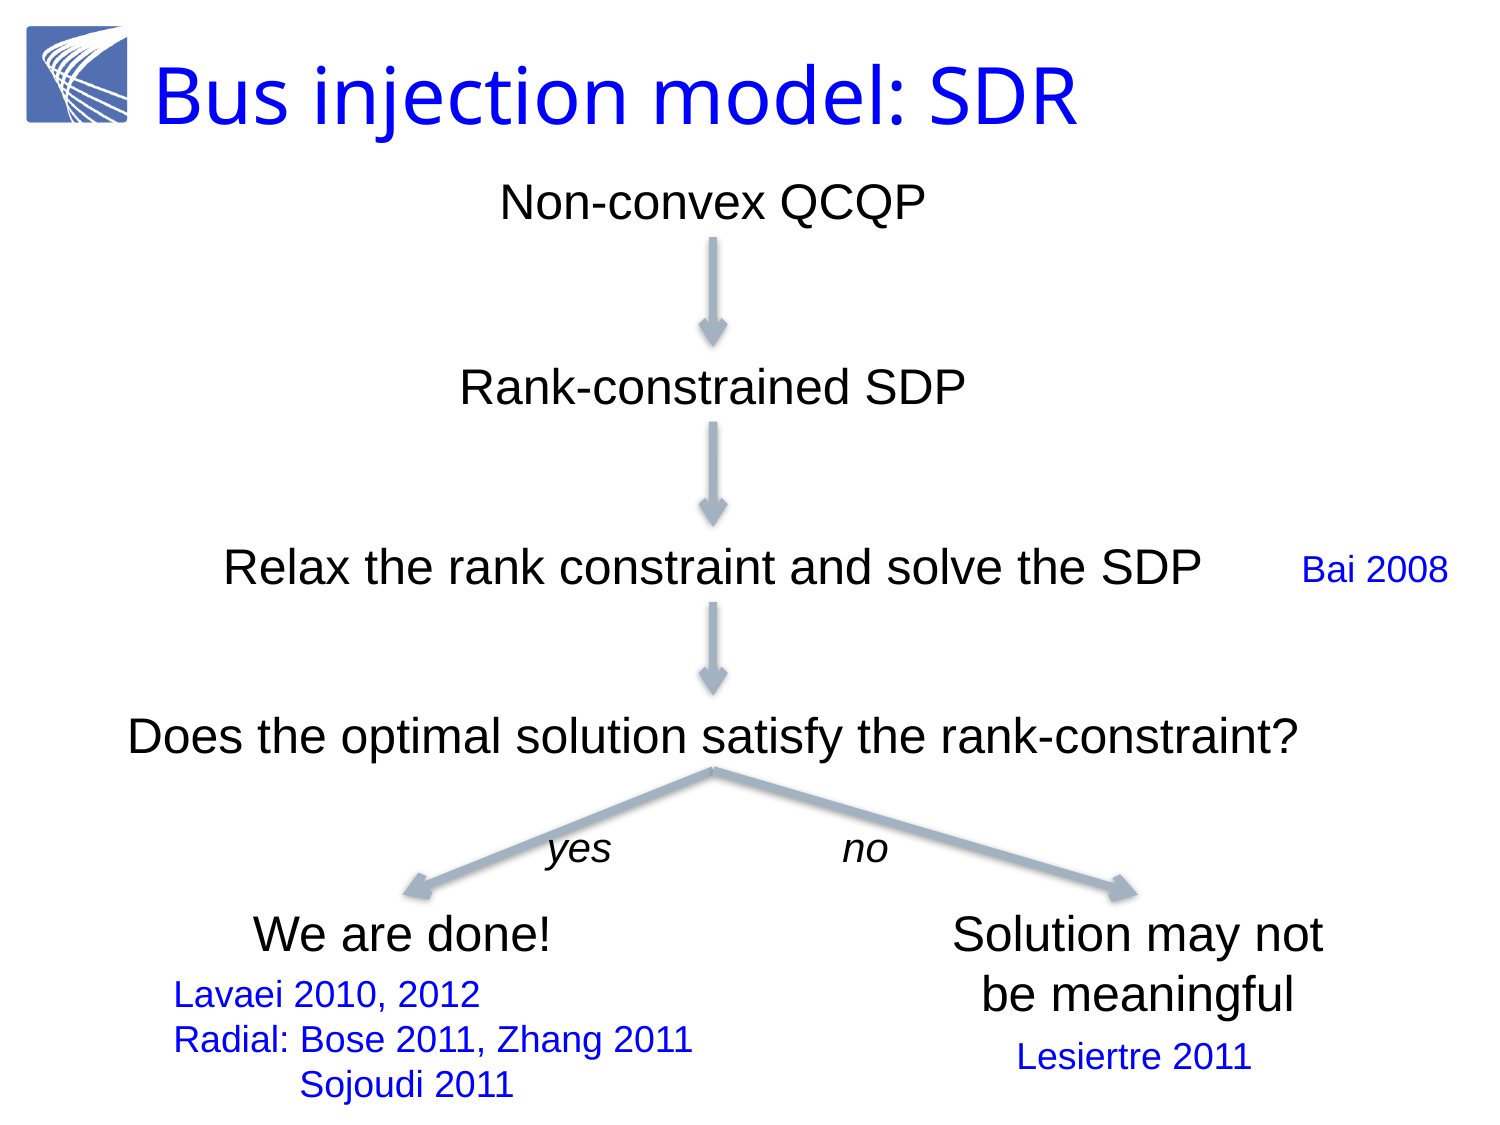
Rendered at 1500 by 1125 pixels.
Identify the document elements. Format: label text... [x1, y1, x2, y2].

text_box Does the optimal solution satisfy the rank-constraint? [624, 695, 1315, 771]
text_box Relax the rank constraint and solve the SDP [208, 526, 1219, 602]
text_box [496, 677, 620, 989]
text_box We are done! [238, 894, 490, 962]
text_box Non-convex QCQP [484, 162, 942, 238]
picture [24, 24, 129, 124]
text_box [713, 771, 1139, 895]
text_box Bai 2008 [1286, 537, 1464, 598]
text_box Lavaei 2010, 2012 Radial: Bose 2011, Zhang 2011 Sojoudi 2011 [158, 962, 709, 1113]
text_box Does the optimal solution satisfy the rank-constraint? [112, 695, 490, 771]
text_box Lesiertre 2011 [1001, 1024, 1268, 1085]
title Bus injection model: SDR [137, 37, 1463, 176]
text_box Rank-constrained SDP [444, 346, 982, 422]
text_box Solution may not be meaningful [936, 894, 1339, 1030]
